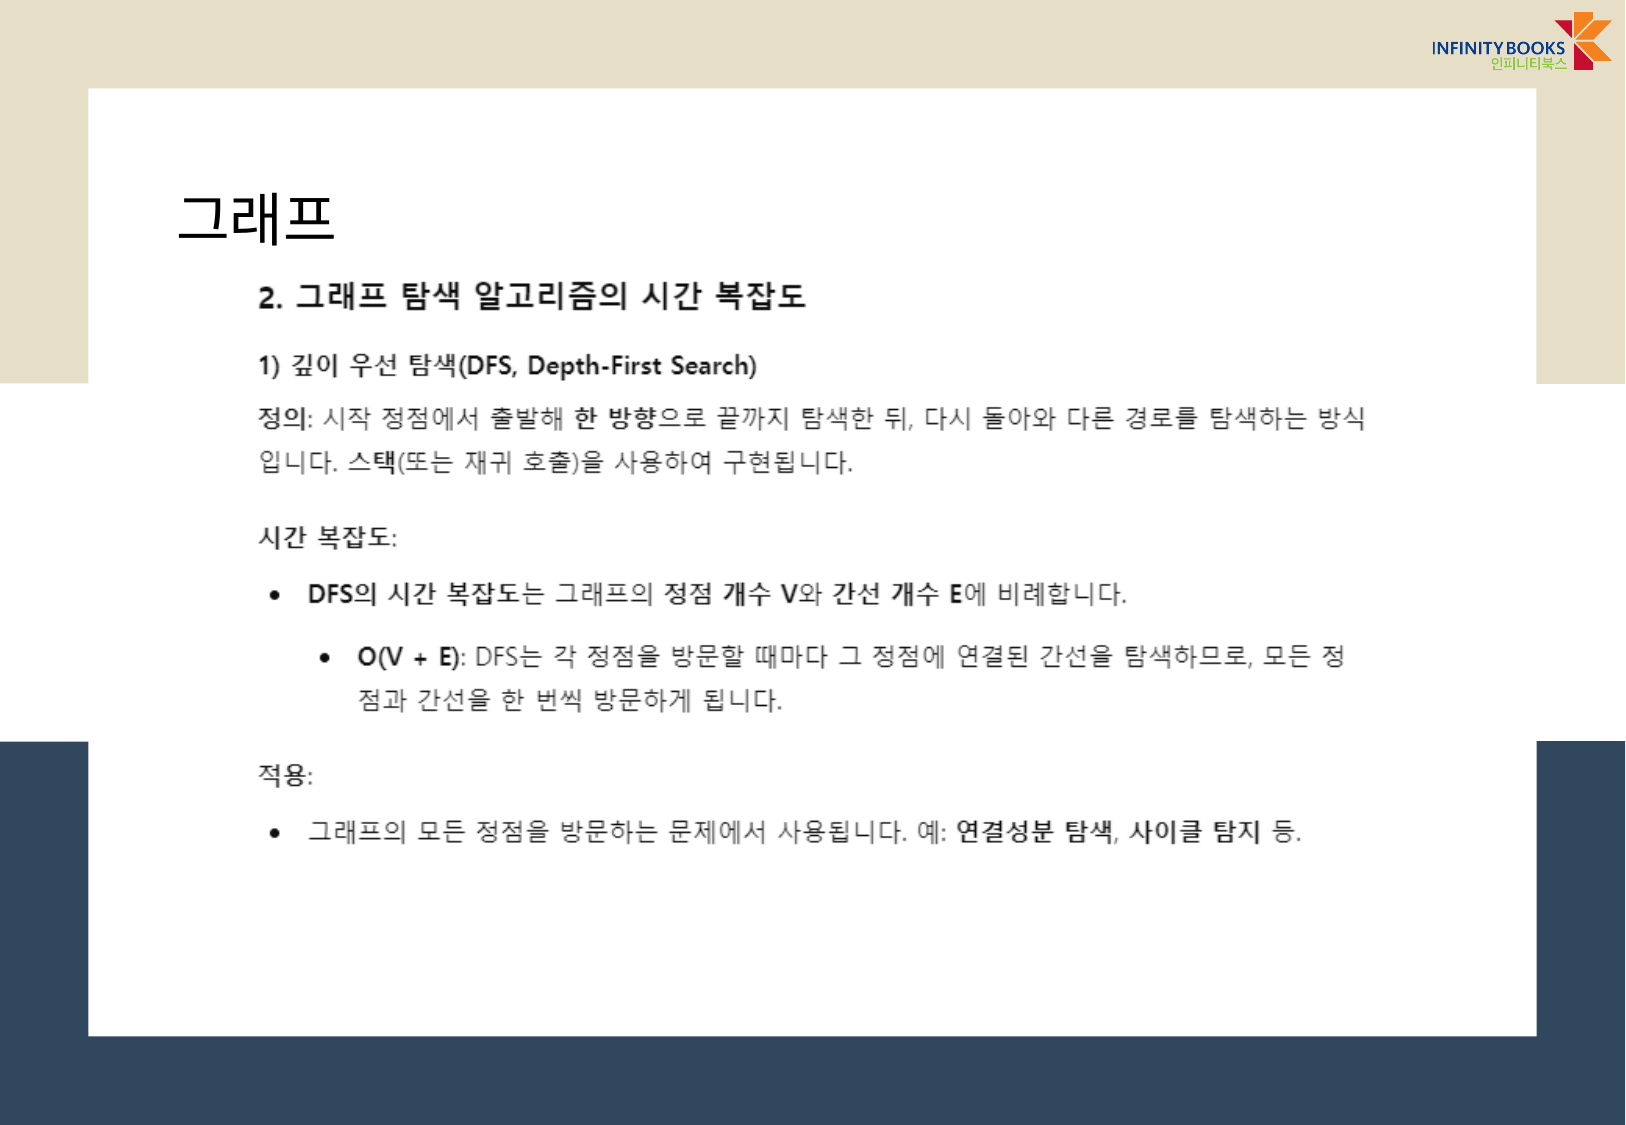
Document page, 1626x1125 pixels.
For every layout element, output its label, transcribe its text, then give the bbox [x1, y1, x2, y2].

text_box 그래프 [161, 176, 861, 261]
picture [202, 254, 1422, 871]
picture [1433, 12, 1612, 70]
